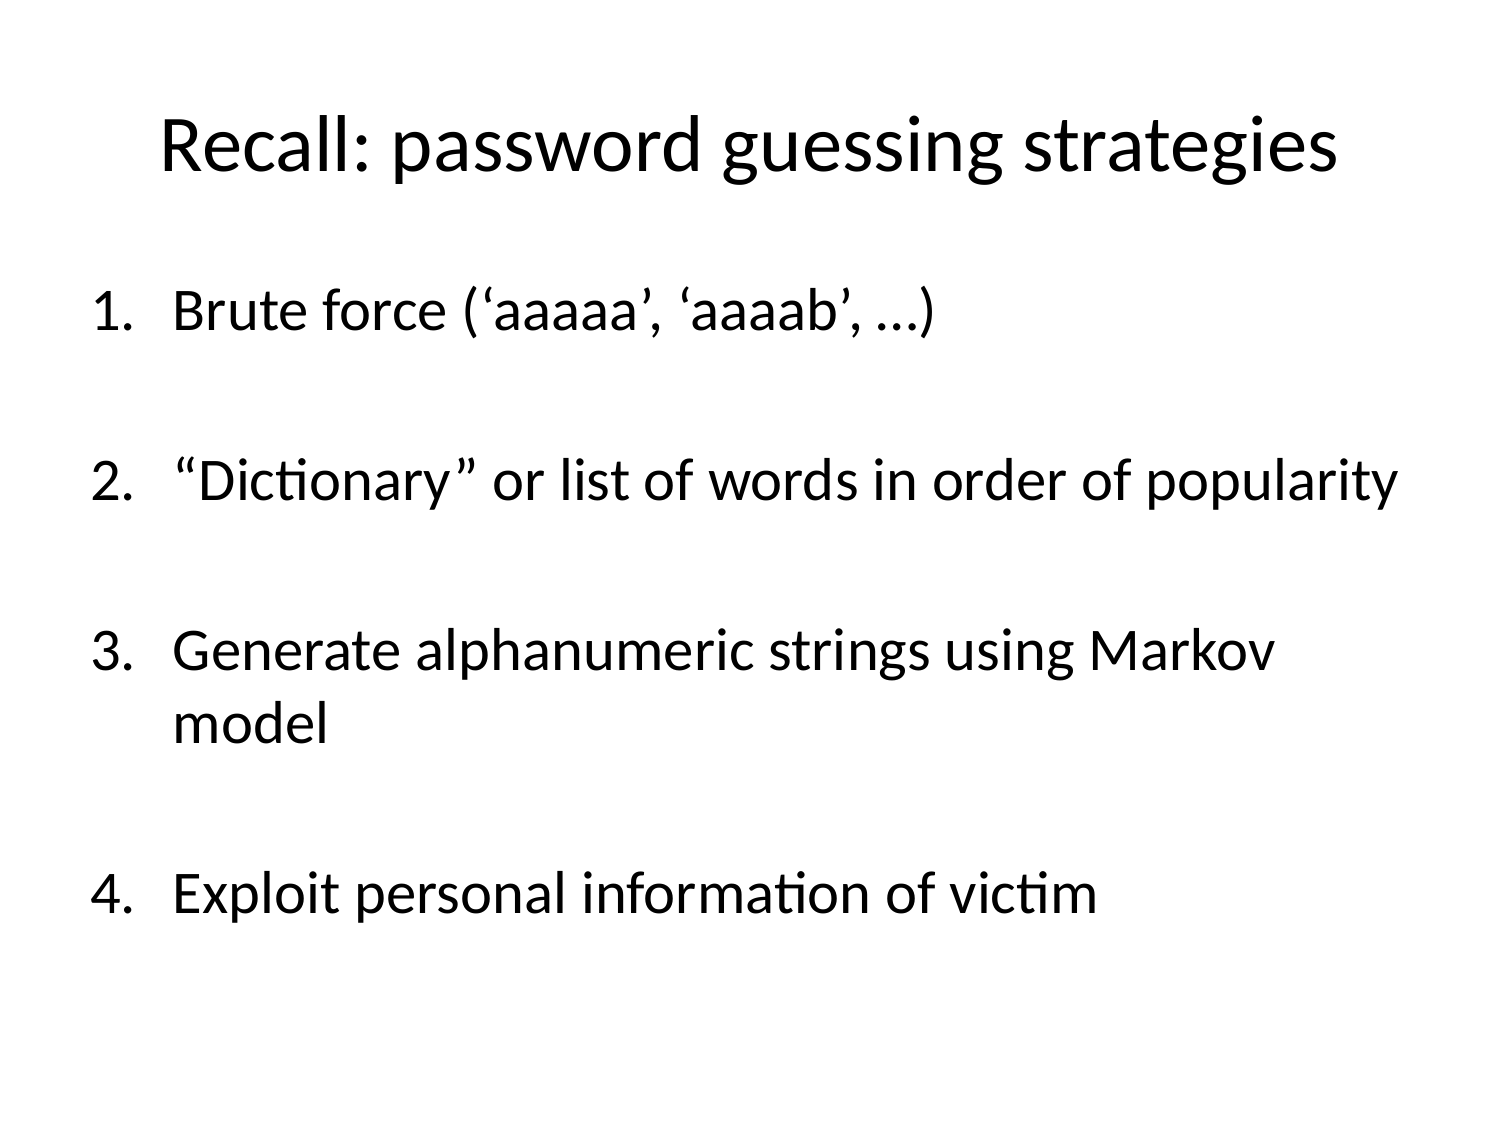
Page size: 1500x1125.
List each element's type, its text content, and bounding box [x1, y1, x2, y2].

list Brute force (‘aaaaa’, ‘aaaab’, …) “Dictionary” or list of words in order of popularity Generate alphanumeric strings using Markov model Exploit personal information of victim [75, 262, 1425, 1005]
title Recall: password guessing strategies [75, 45, 1425, 233]
